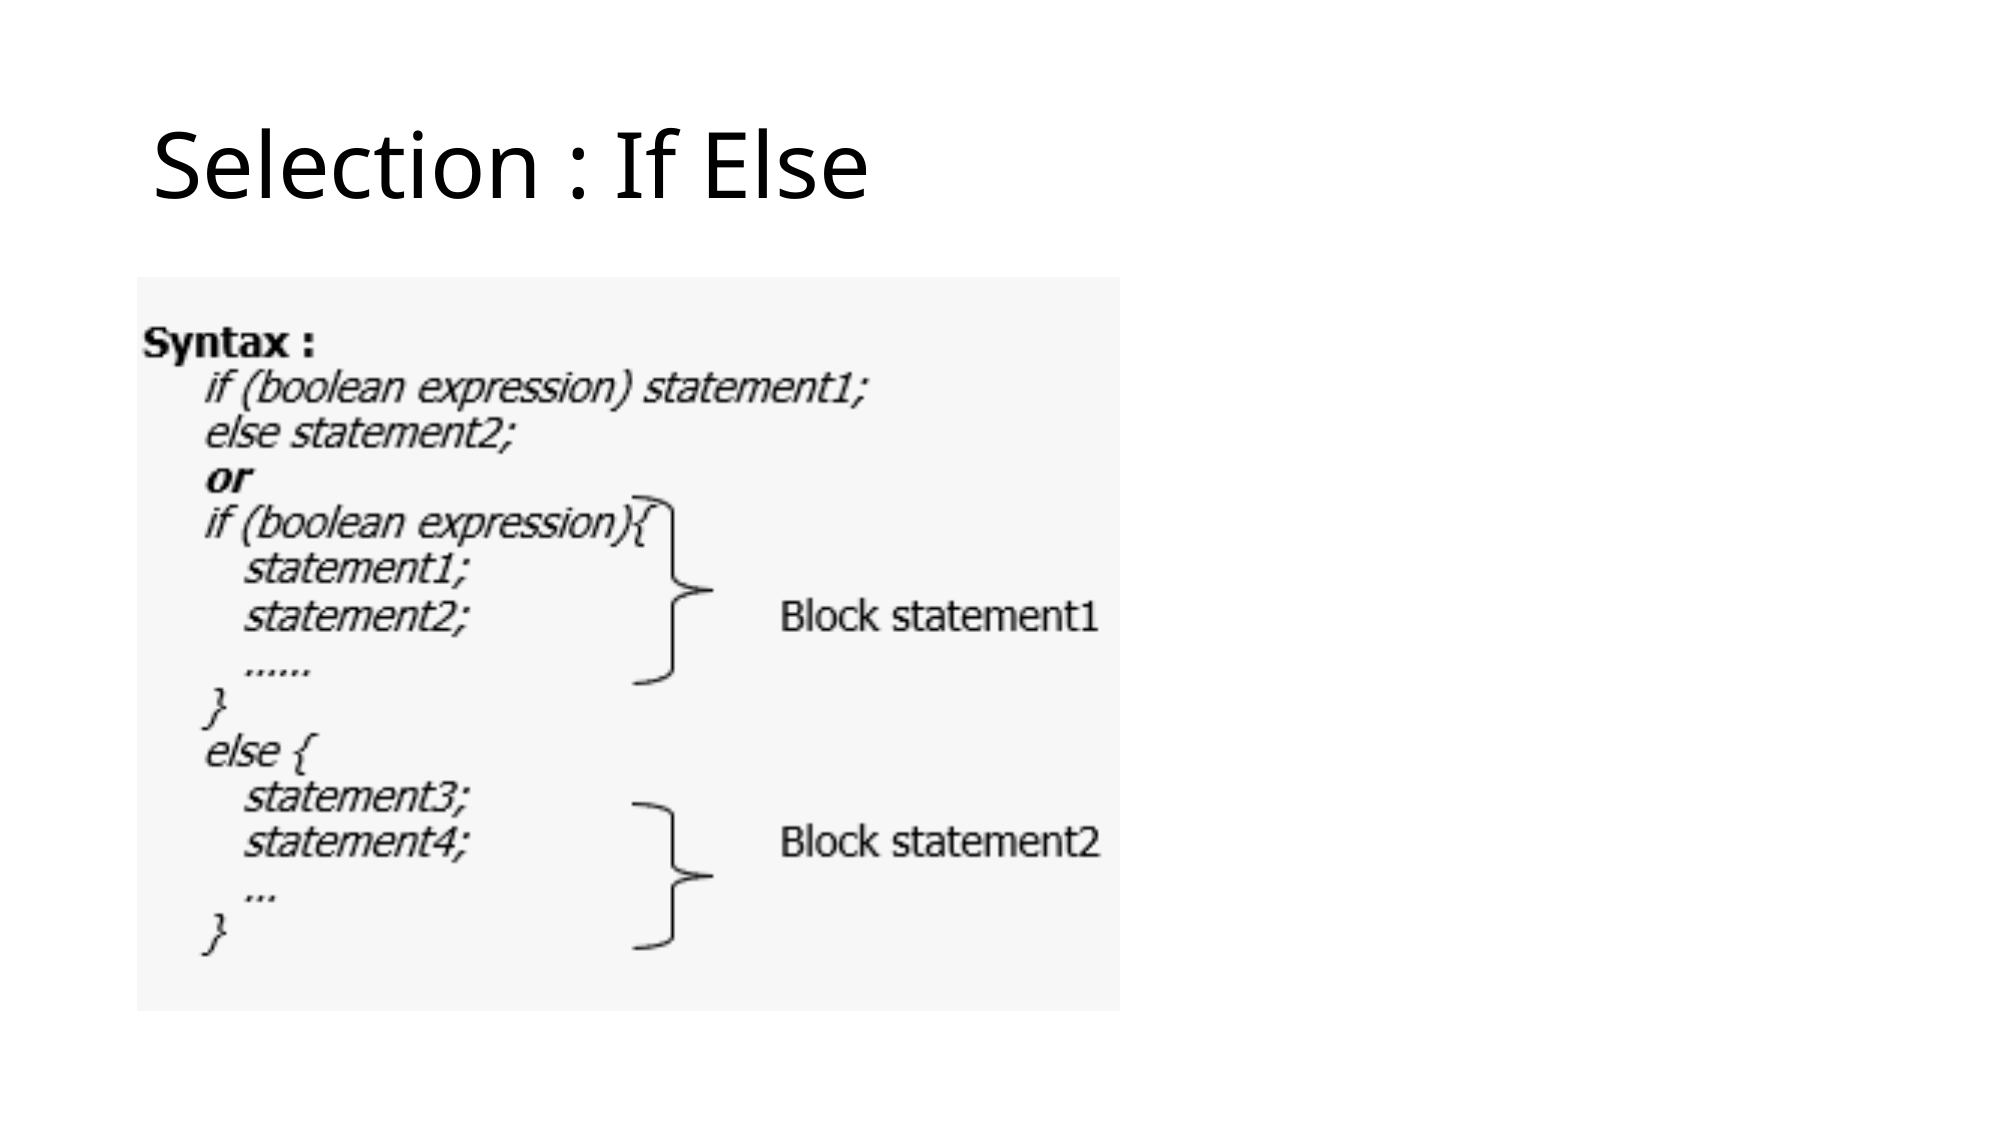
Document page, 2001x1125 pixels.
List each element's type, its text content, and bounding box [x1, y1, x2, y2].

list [137, 277, 1120, 1011]
title Selection : If Else [137, 59, 1863, 278]
